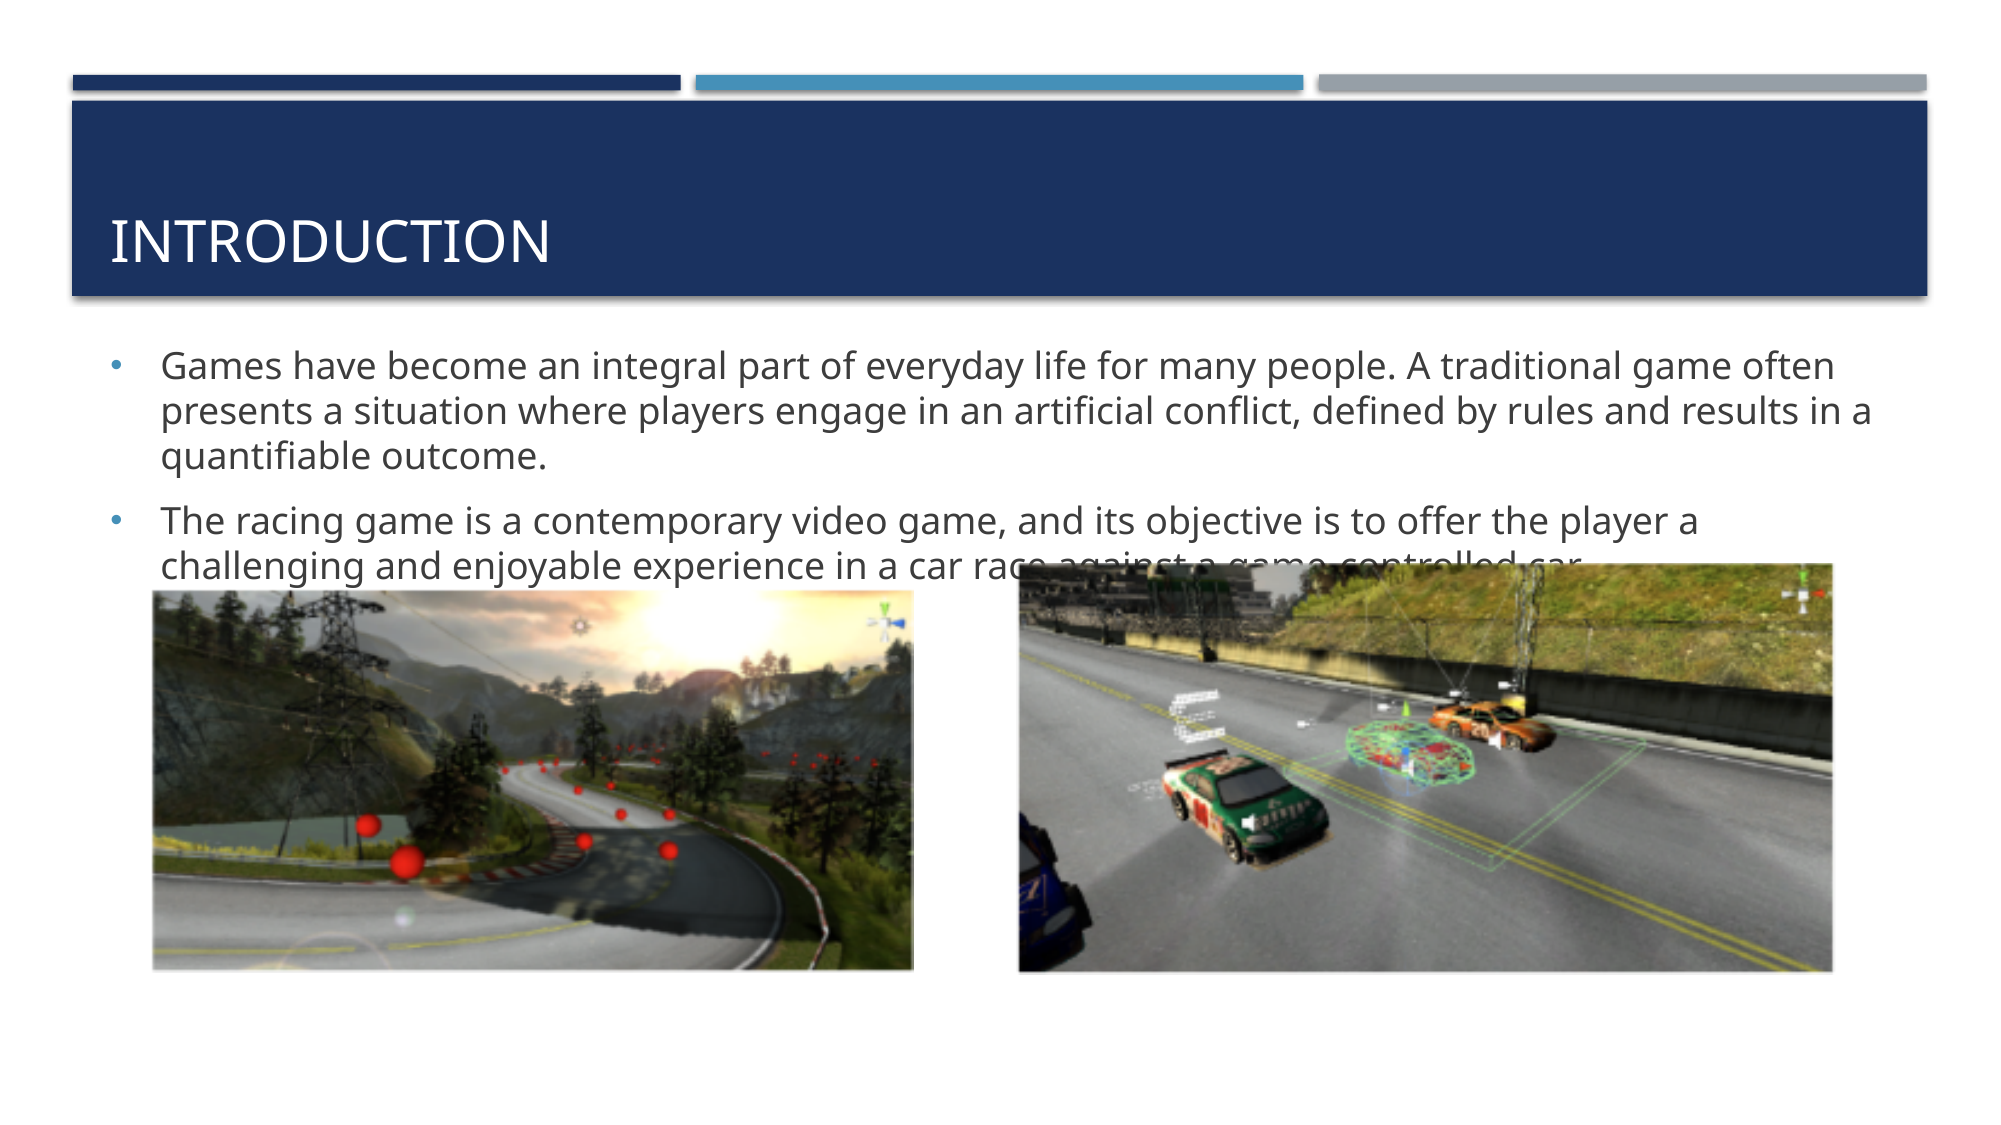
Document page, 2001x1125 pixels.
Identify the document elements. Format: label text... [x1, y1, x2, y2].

picture [151, 588, 914, 975]
title Introduction [95, 115, 1905, 282]
list Games have become an integral part of everyday life for many people. A traditional game often presents a situation where players engage in an artificial conflict, defined by rules and results in a quantifiable outcome. The racing game is a contemporary video game, and its objective is to offer the player a challenging and enjoyable experience in a car race against a game-controlled car. [95, 357, 1905, 962]
picture [1015, 562, 1838, 975]
